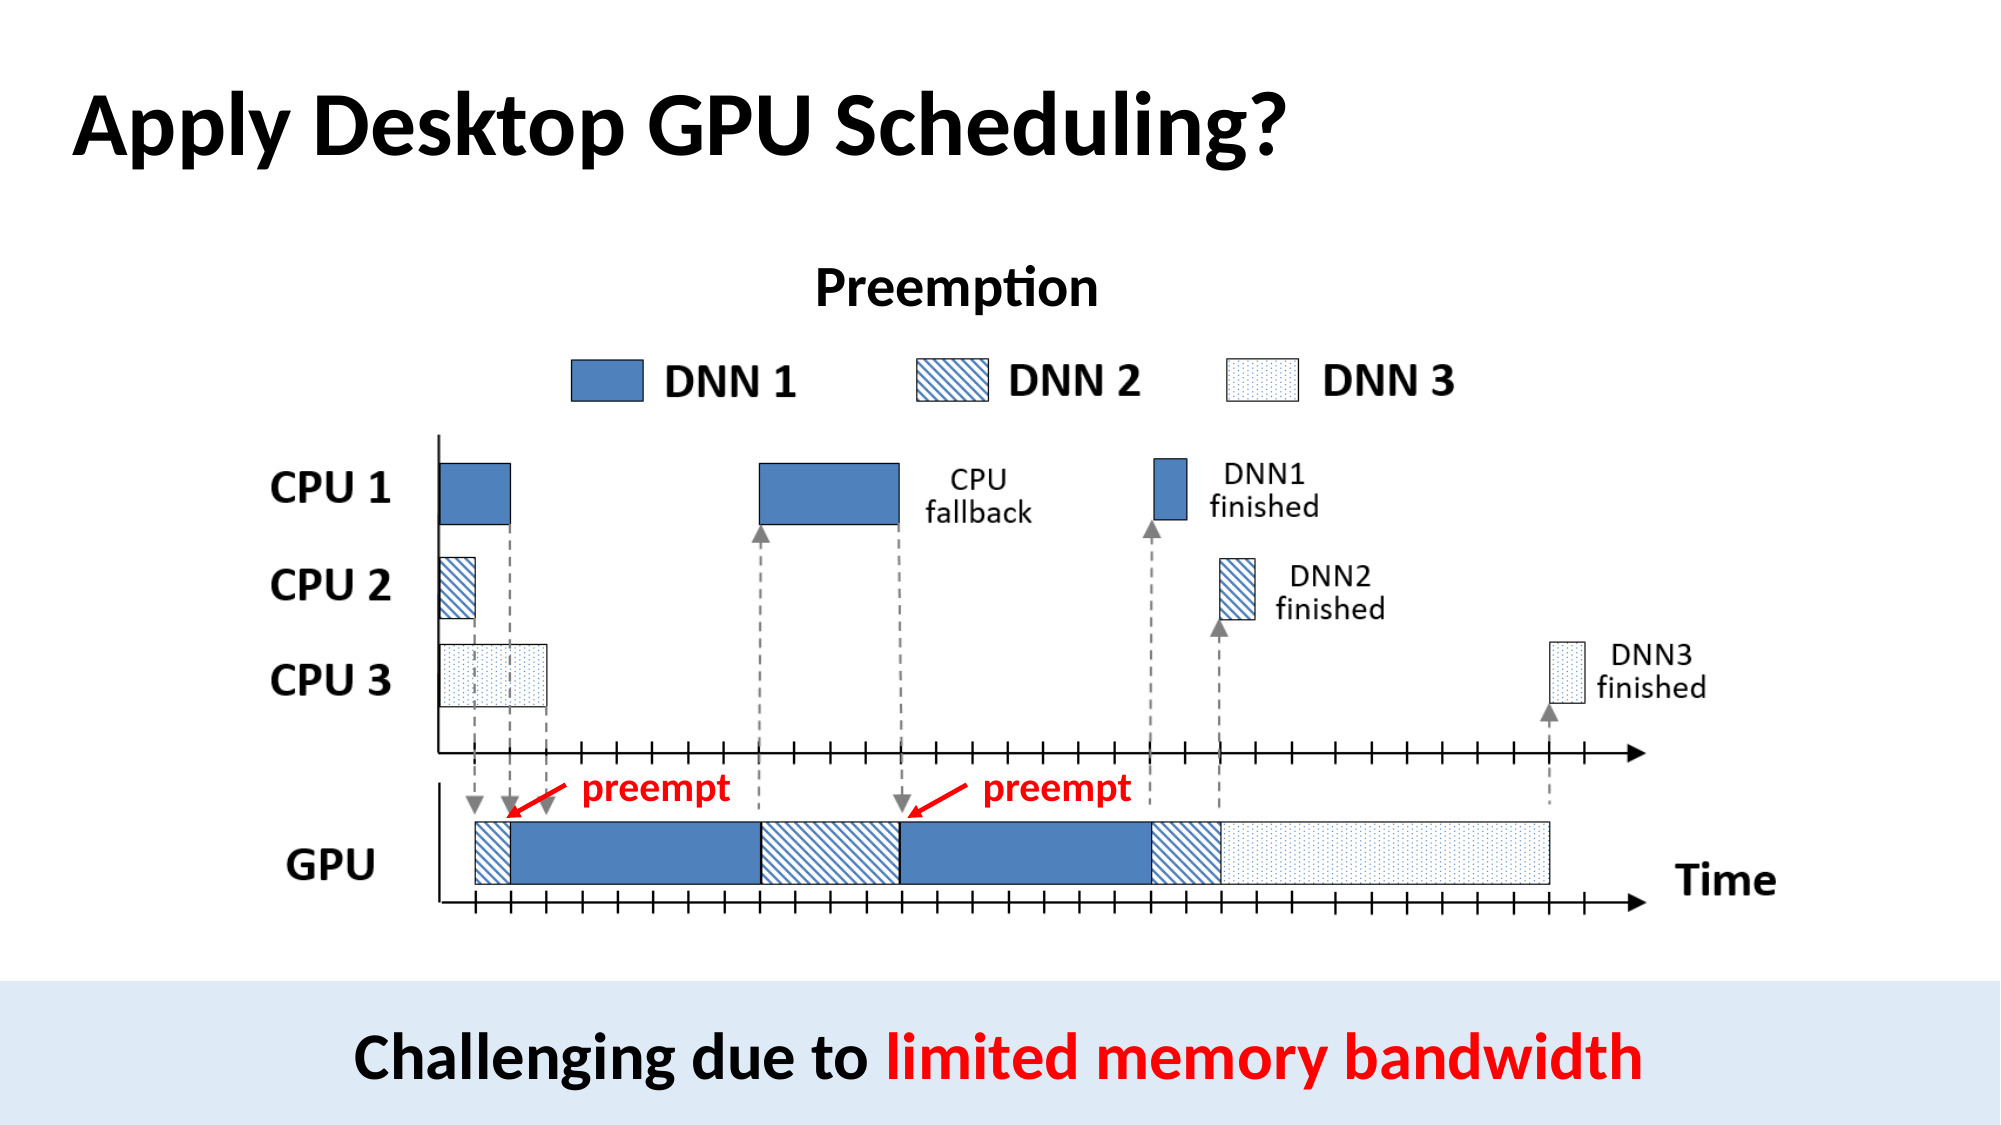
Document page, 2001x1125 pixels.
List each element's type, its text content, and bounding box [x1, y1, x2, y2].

picture [261, 336, 1790, 939]
title Apply Desktop GPU Scheduling? [57, 60, 1957, 174]
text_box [506, 785, 566, 818]
slide_number 13 [1416, 1065, 1973, 1125]
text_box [907, 785, 967, 818]
text_box Preemption [629, 241, 1287, 326]
text_box Challenging due to limited memory bandwidth [0, 980, 2000, 1125]
